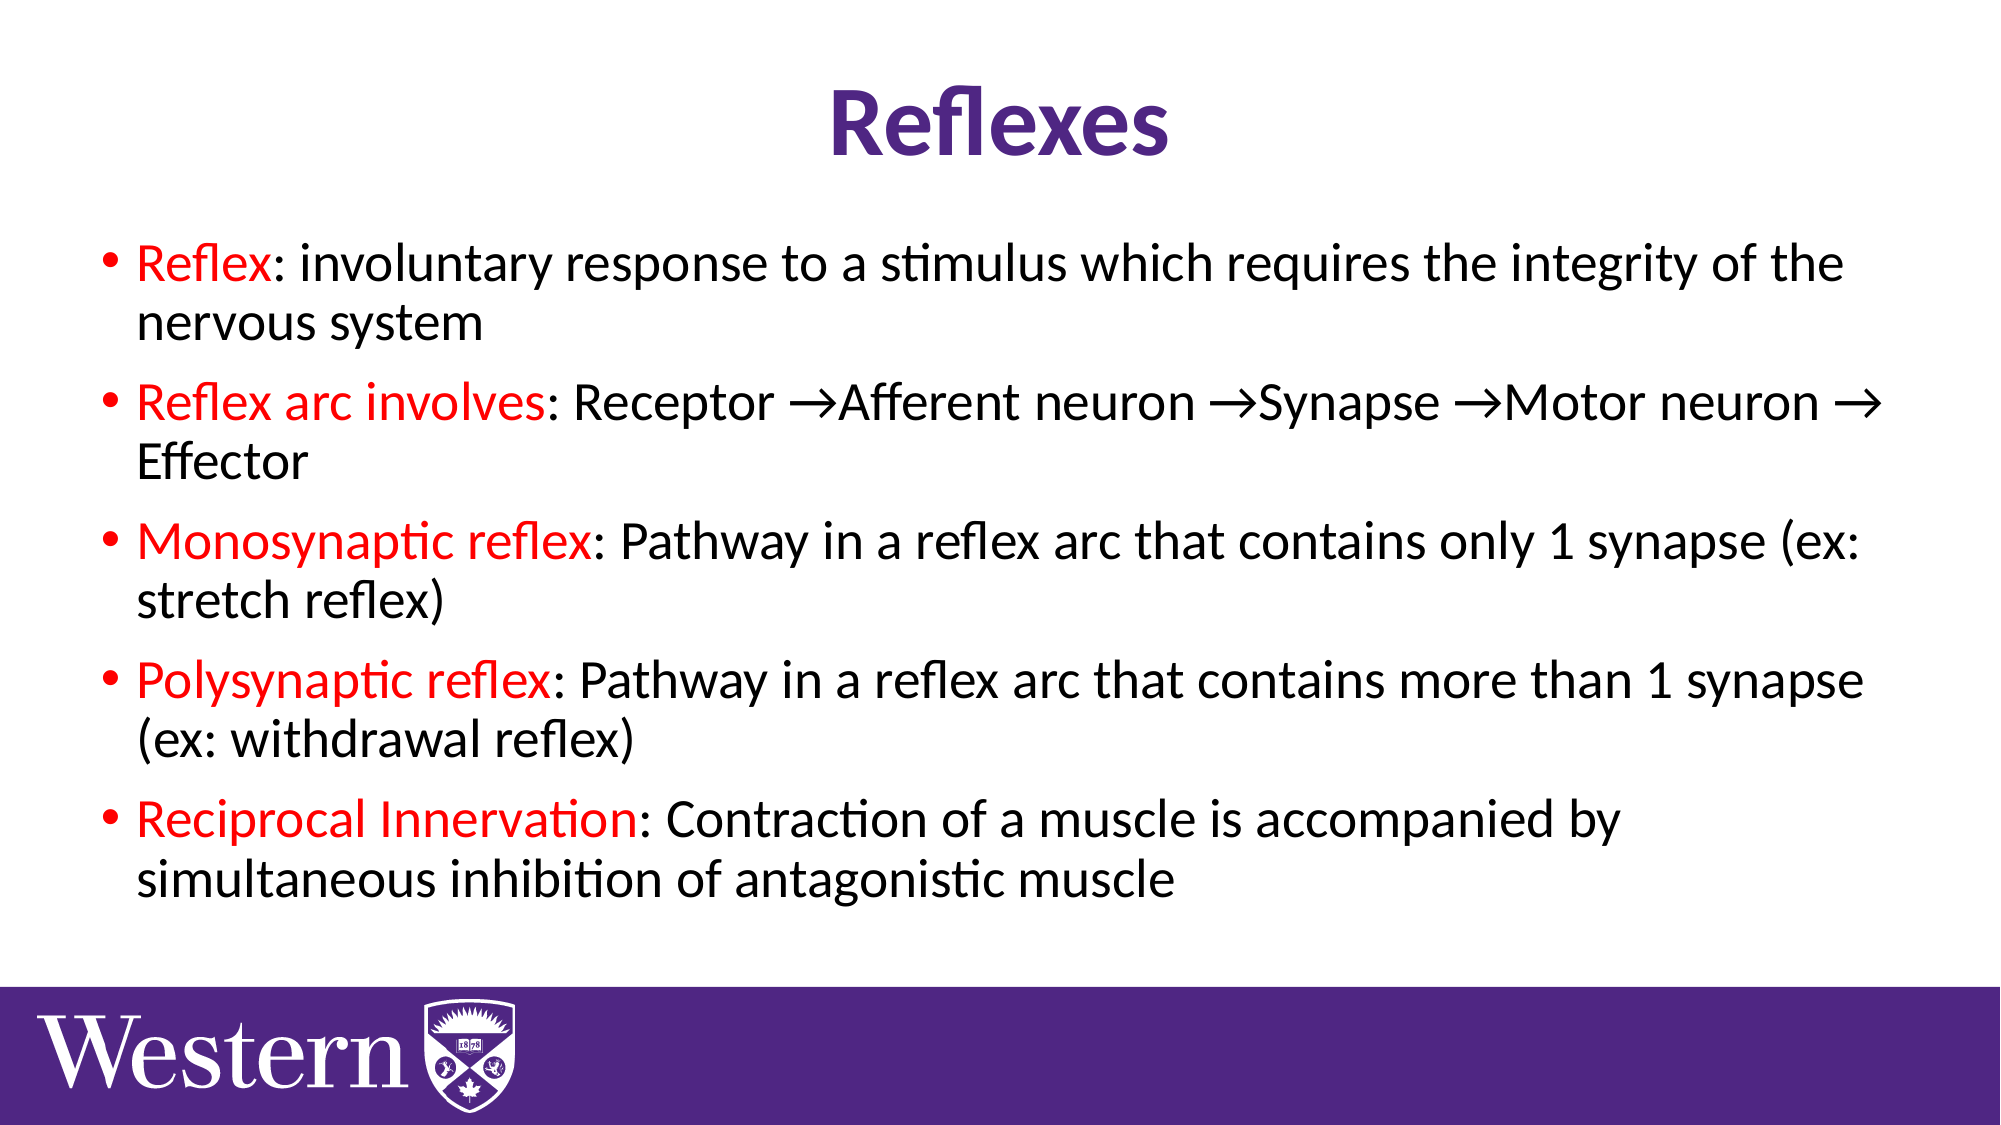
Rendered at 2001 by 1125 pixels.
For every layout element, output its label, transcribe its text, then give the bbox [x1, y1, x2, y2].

list Reflex: involuntary response to a stimulus which requires the integrity of the nervous system Reflex arc involves: Receptor →Afferent neuron →Synapse →Motor neuron → Effector Monosynaptic reflex: Pathway in a reflex arc that contains only 1 synapse (ex: stretch reflex) Polysynaptic reflex: Pathway in a reflex arc that contains more than 1 synapse (ex: withdrawal reflex) Reciprocal Innervation: Contraction of a muscle is accompanied by simultaneous inhibition of antagonistic muscle [85, 225, 1908, 917]
title Reflexes [137, 32, 1863, 213]
text_box [0, 986, 2000, 1125]
picture [37, 999, 515, 1113]
